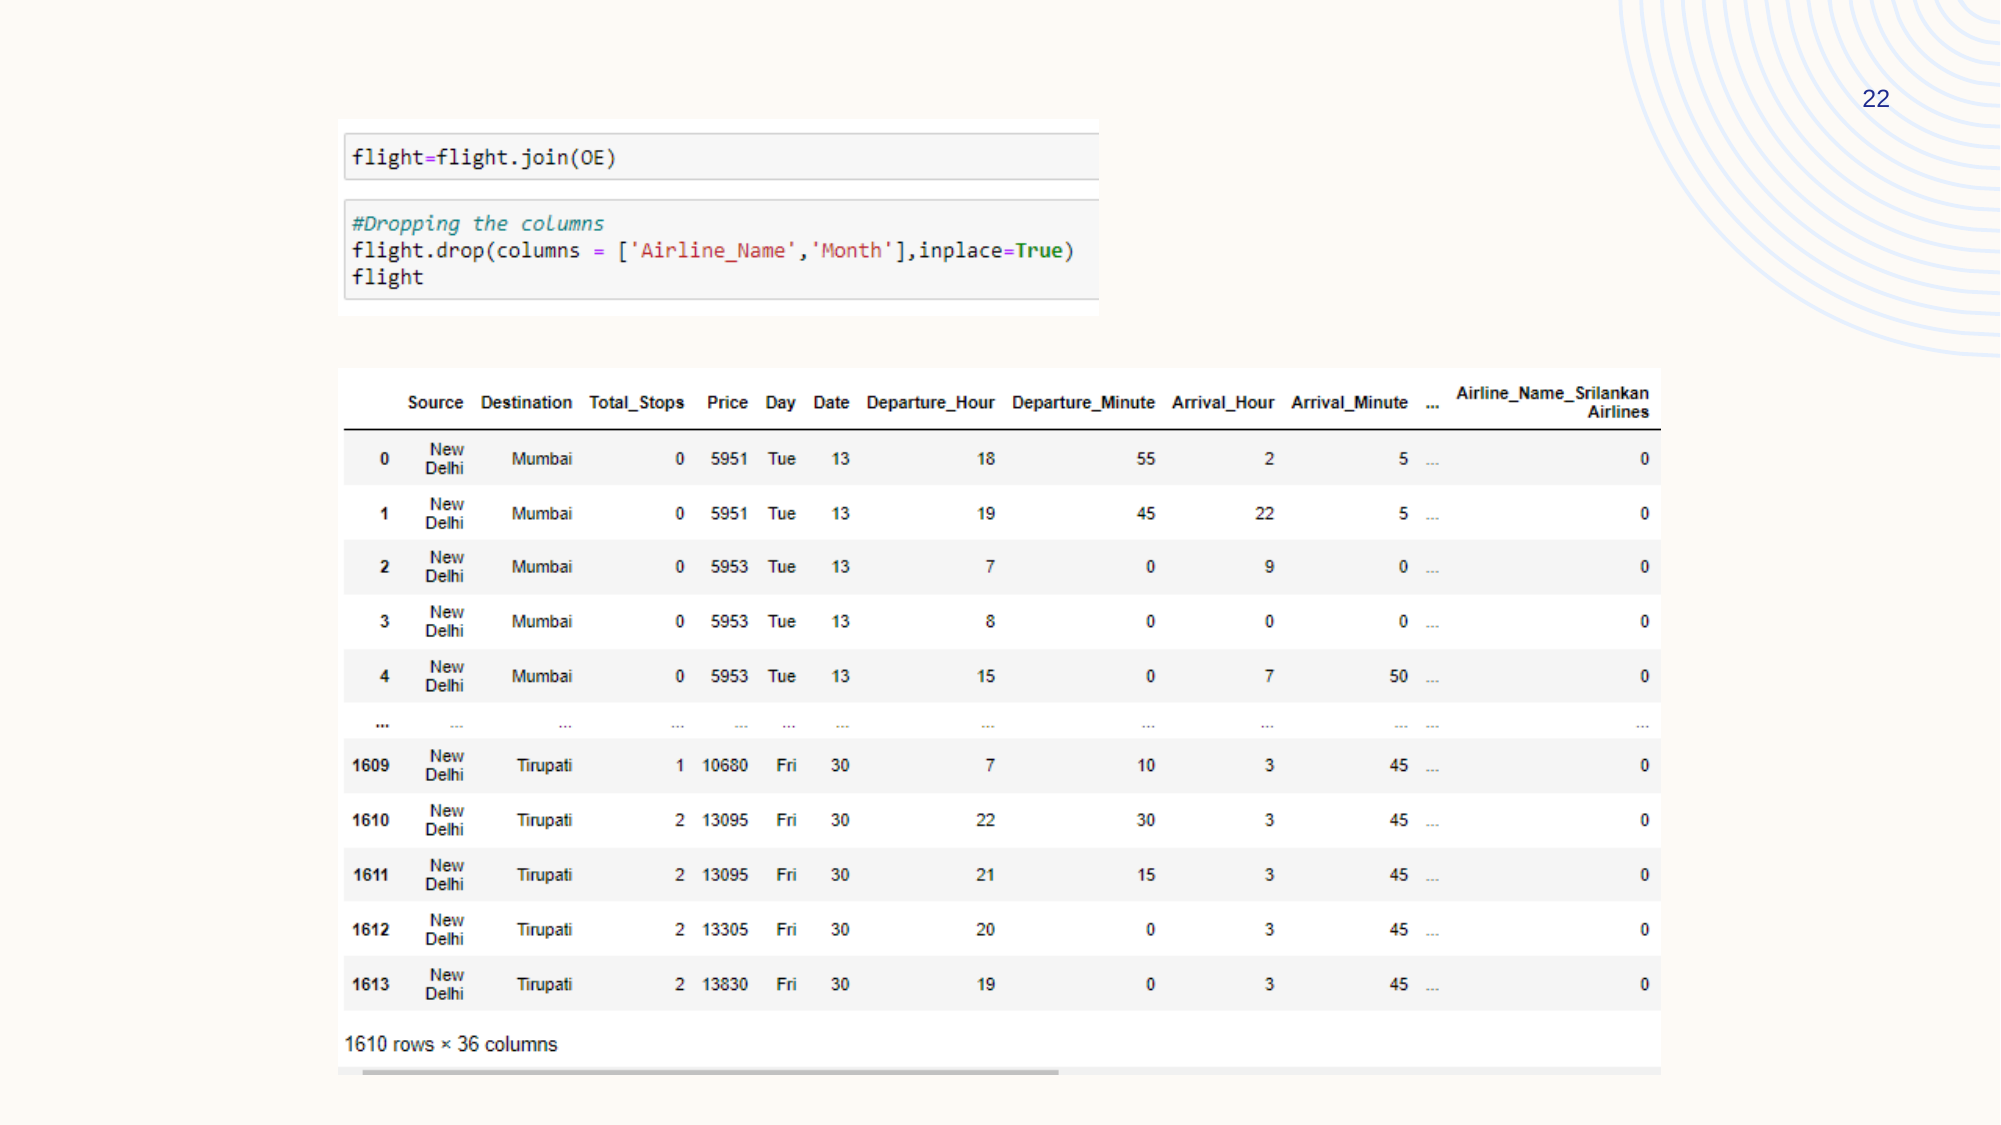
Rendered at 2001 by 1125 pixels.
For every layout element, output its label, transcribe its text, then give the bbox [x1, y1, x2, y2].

slide_number 22 [1795, 75, 1958, 120]
picture [338, 368, 1662, 1075]
picture [338, 119, 1099, 316]
